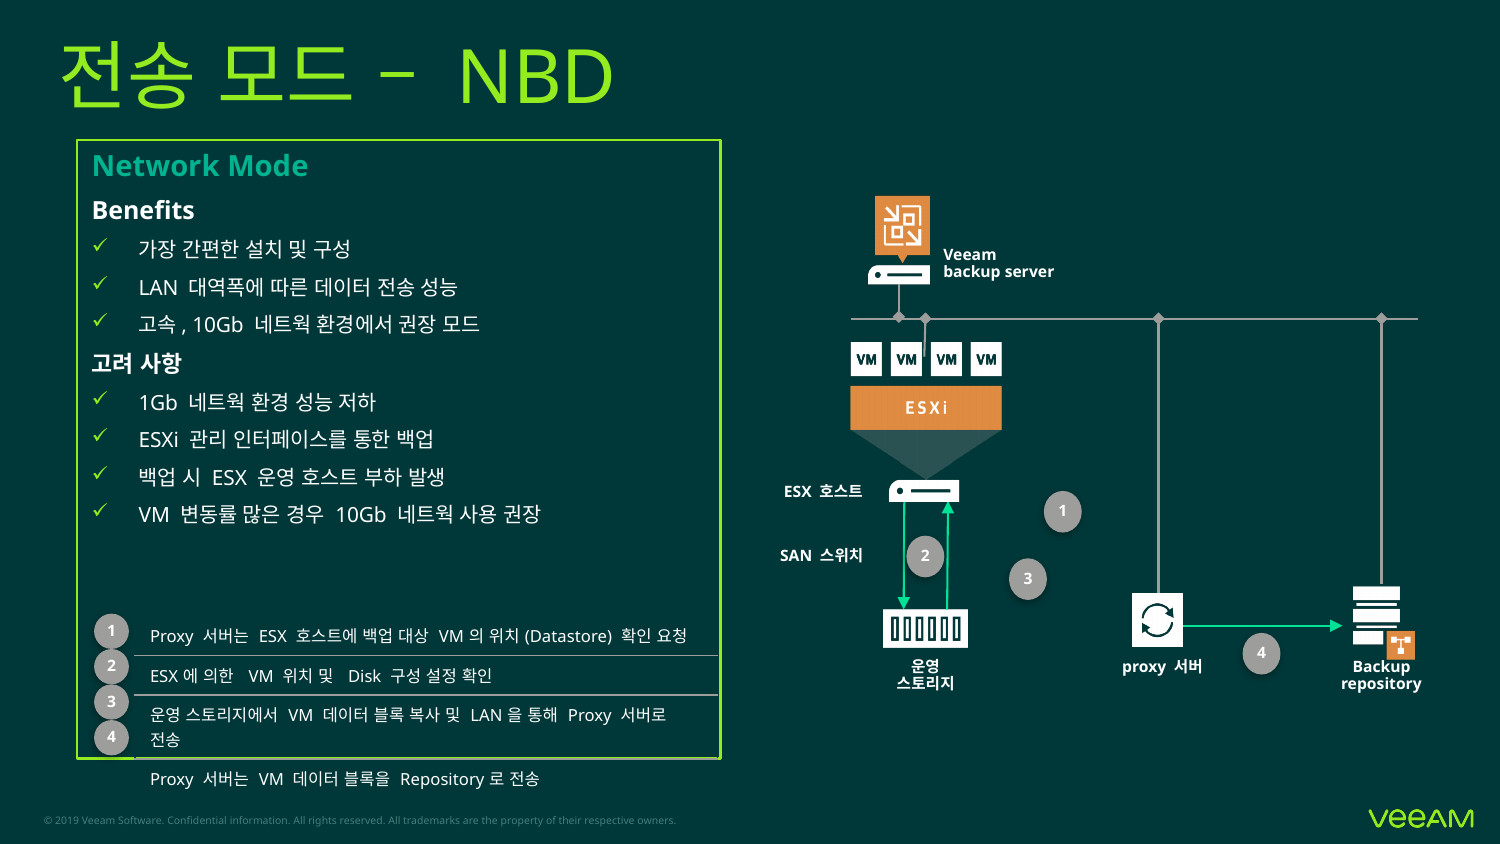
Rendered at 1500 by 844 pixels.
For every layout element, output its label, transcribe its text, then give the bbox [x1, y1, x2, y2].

text_box Network Mode Benefits 가장 간편한 설치 및 구성 LAN 대역폭에 따른 데이터 전송 성능 고속, 10Gb 네트웍 환경에서 권장 모드 고려 사항 1Gb 네트웍 환경 성능 저하 ESXi 관리 인터페이스를 통한 백업 백업 시 ESX 운영 호스트 부하 발생 VM 변동률 많은 경우 10Gb 네트웍 사용 권장 [76, 139, 721, 759]
picture [1352, 586, 1415, 661]
picture [849, 342, 1002, 502]
text_box 운영 스토리지 [881, 652, 970, 701]
picture [883, 609, 968, 648]
text_box 1 [1043, 490, 1083, 534]
picture [1368, 809, 1474, 828]
text_box Backup repository [1299, 651, 1464, 701]
text_box Veeam backup server [933, 240, 1151, 289]
table_cell 운영 스토리지에서 VM 데이터 블록 복사 및 LAN을 통해 Proxy 서버로 전송 [136, 696, 717, 758]
text_box 1 [93, 612, 130, 649]
table_cell Proxy 서버는 VM 데이터 블록을 Repository로 전송 [136, 760, 717, 797]
picture [868, 195, 930, 285]
text_box 2 [910, 534, 941, 579]
text_box 2 [93, 648, 130, 684]
text_box ESX 호스트 [768, 476, 850, 509]
text_box SAN 스위치 [764, 540, 879, 573]
table_cell ESX에 의한 VM 위치 및 Disk 구성 설정 확인 [136, 656, 717, 694]
table_header Proxy 서버는 ESX 호스트에 백업 대상 VM의 위치(Datastore) 확인 요청 [136, 617, 717, 655]
picture [1132, 593, 1183, 648]
title 전송 모드 – NBD [59, 28, 1432, 119]
text_box 4 [93, 719, 130, 757]
text_box 3 [93, 683, 130, 720]
text_box proxy 서버 [1107, 651, 1218, 684]
text_box 3 [1008, 557, 1048, 601]
text_box 4 [1241, 633, 1282, 676]
